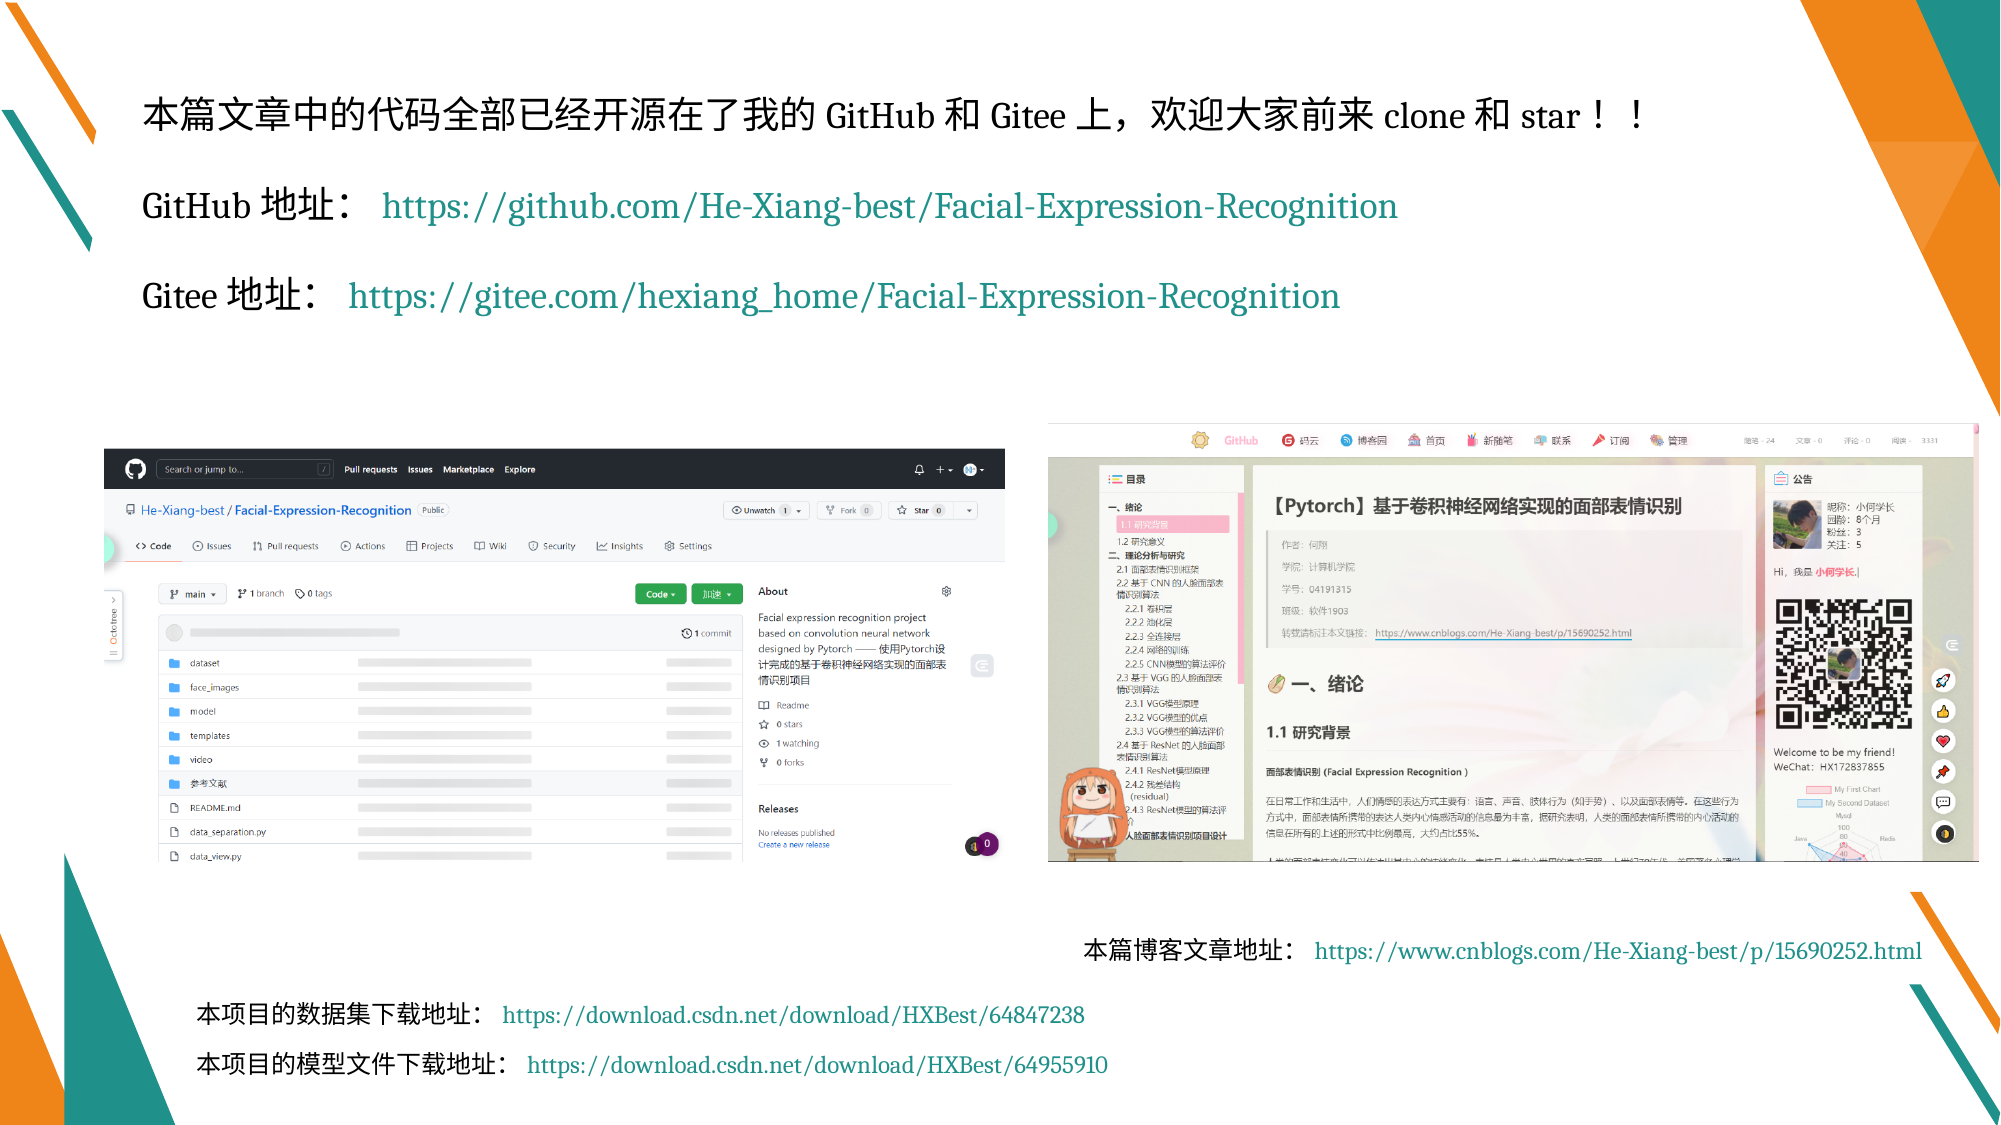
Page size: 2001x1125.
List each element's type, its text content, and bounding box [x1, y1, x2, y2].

picture [104, 448, 1005, 862]
text_box 本篇文章中的代码全部已经开源在了我的GitHub和Gitee上，欢迎大家前来clone和star！！ GitHub地址：https://github.com/He-Xiang-best/Facial-Expression-Recognition Gitee地址：https://gitee.com/hexiang_home/Facial-Expression-Recognition [127, 83, 1829, 369]
text_box 本篇博客文章地址：https://www.cnblogs.com/He-Xiang-best/p/15690252.html [1068, 907, 1939, 1017]
picture [1048, 423, 1979, 862]
text_box 本项目的数据集下载地址：https://download.csdn.net/download/HXBest/64847238 本项目的模型文件下载地址：https://download.csdn.net/download/HXBest/64955910 [181, 971, 1125, 1087]
